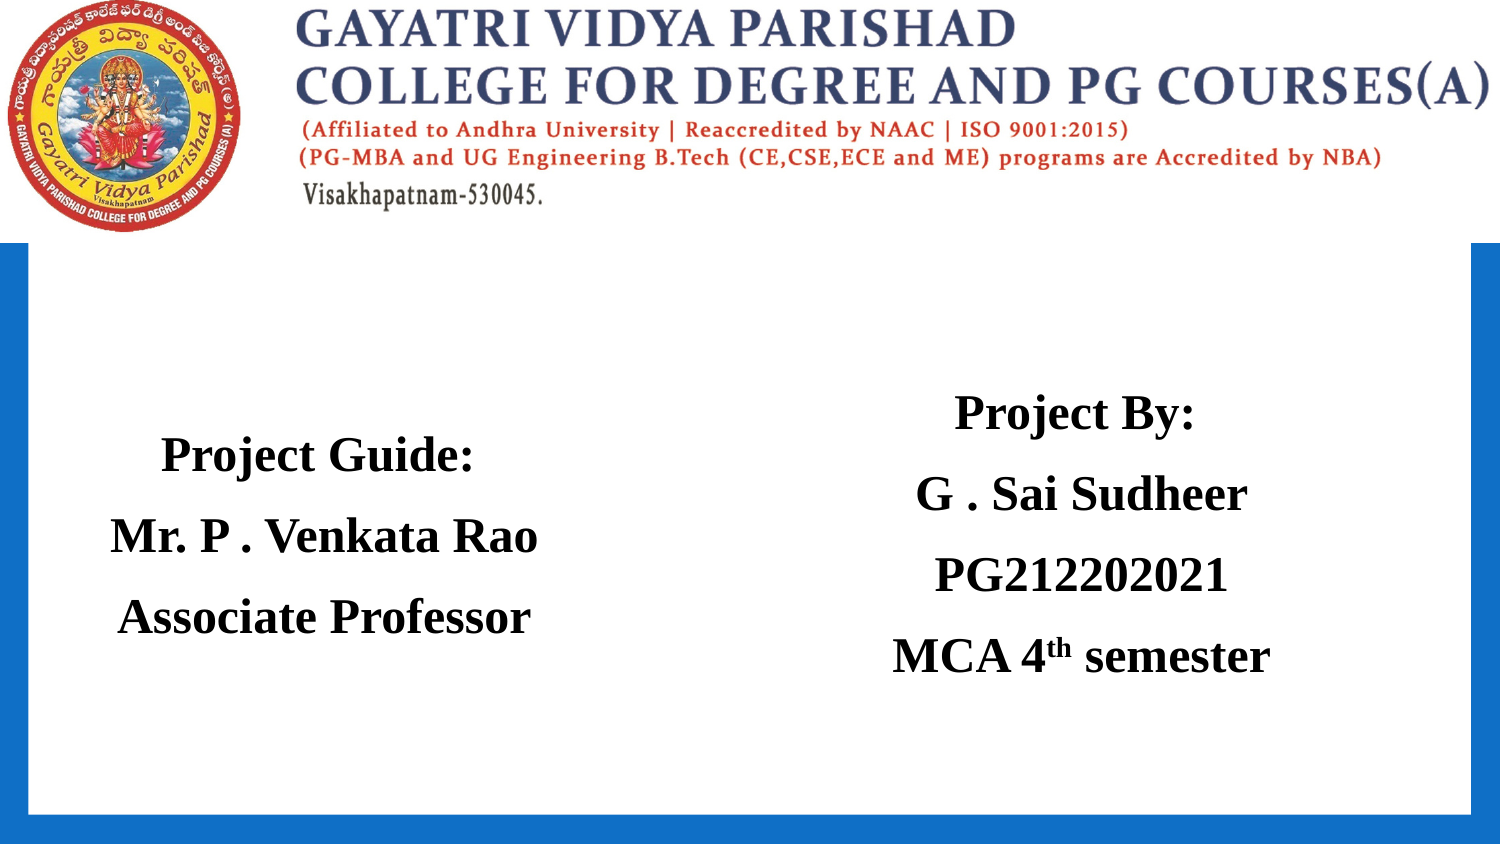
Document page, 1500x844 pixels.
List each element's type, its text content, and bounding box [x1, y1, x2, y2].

text_box Project Guide: Mr. P . Venkata Rao Associate Professor [93, 410, 556, 716]
text_box Project By: G . Sai Sudheer PG212202021 MCA 4th semester [784, 368, 1380, 690]
picture [0, 0, 1500, 243]
